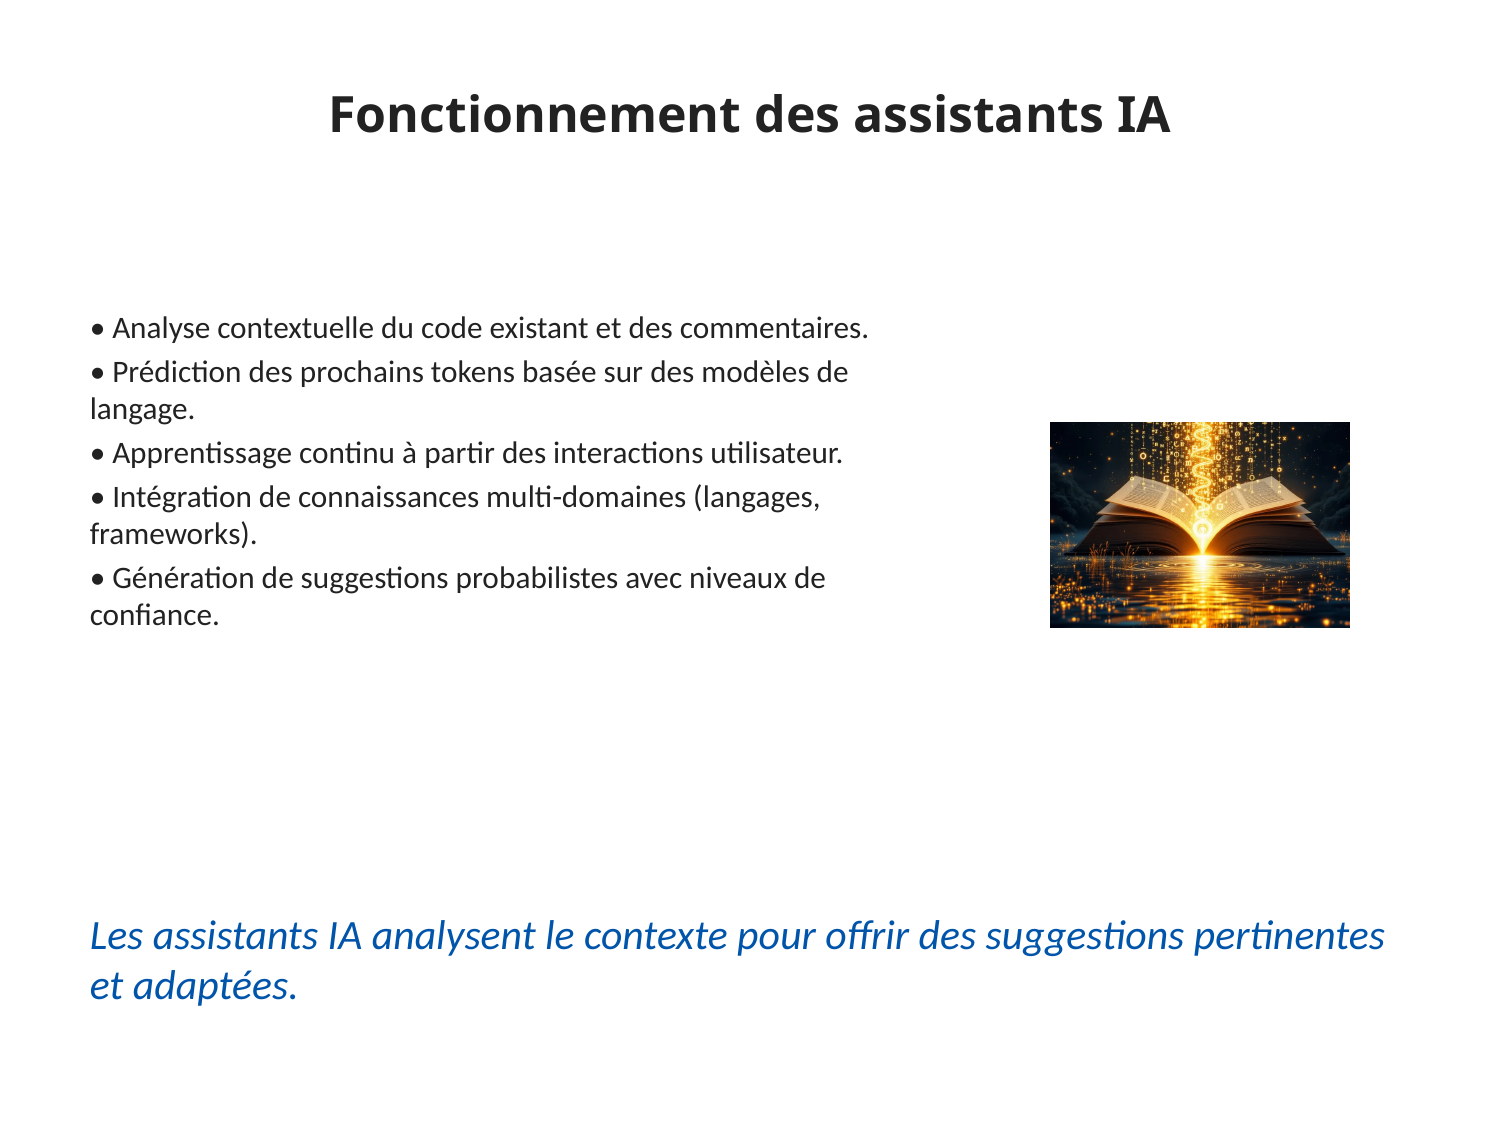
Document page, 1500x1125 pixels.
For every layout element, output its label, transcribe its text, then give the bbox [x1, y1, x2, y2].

picture [1049, 422, 1350, 628]
list • Analyse contextuelle du code existant et des commentaires. • Prédiction des prochains tokens basée sur des modèles de langage. • Apprentissage continu à partir des interactions utilisateur. • Intégration de connaissances multi-domaines (langages, frameworks). • Génération de suggestions probabilistes avec niveaux de confiance. [75, 299, 975, 750]
title Fonctionnement des assistants IA [75, 75, 1425, 225]
list Les assistants IA analysent le contexte pour offrir des suggestions pertinentes et adaptées. [75, 900, 1425, 1050]
